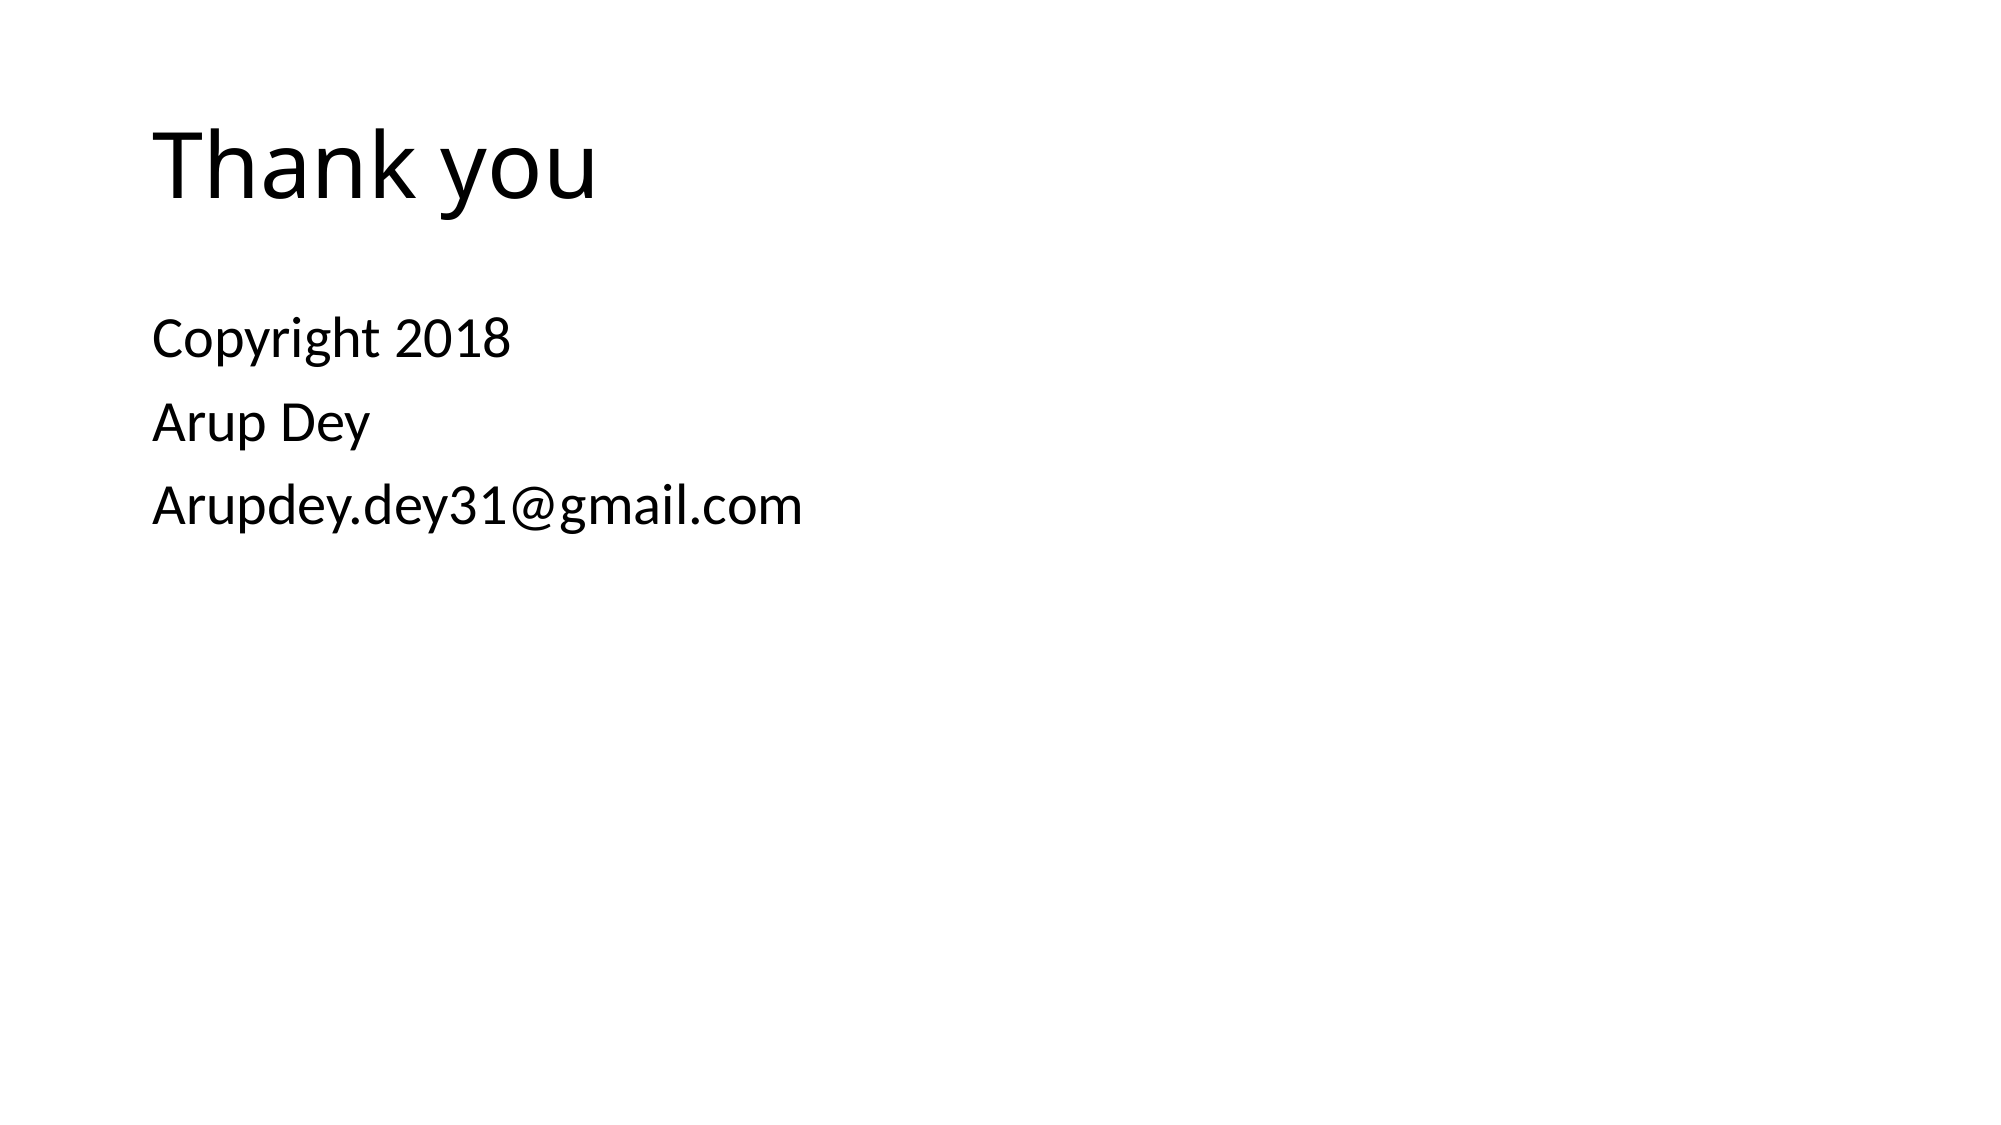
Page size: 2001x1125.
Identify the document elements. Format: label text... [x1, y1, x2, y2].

list Copyright 2018 Arup Dey Arupdey.dey31@gmail.com [137, 299, 1863, 1014]
title Thank you [137, 59, 1863, 278]
